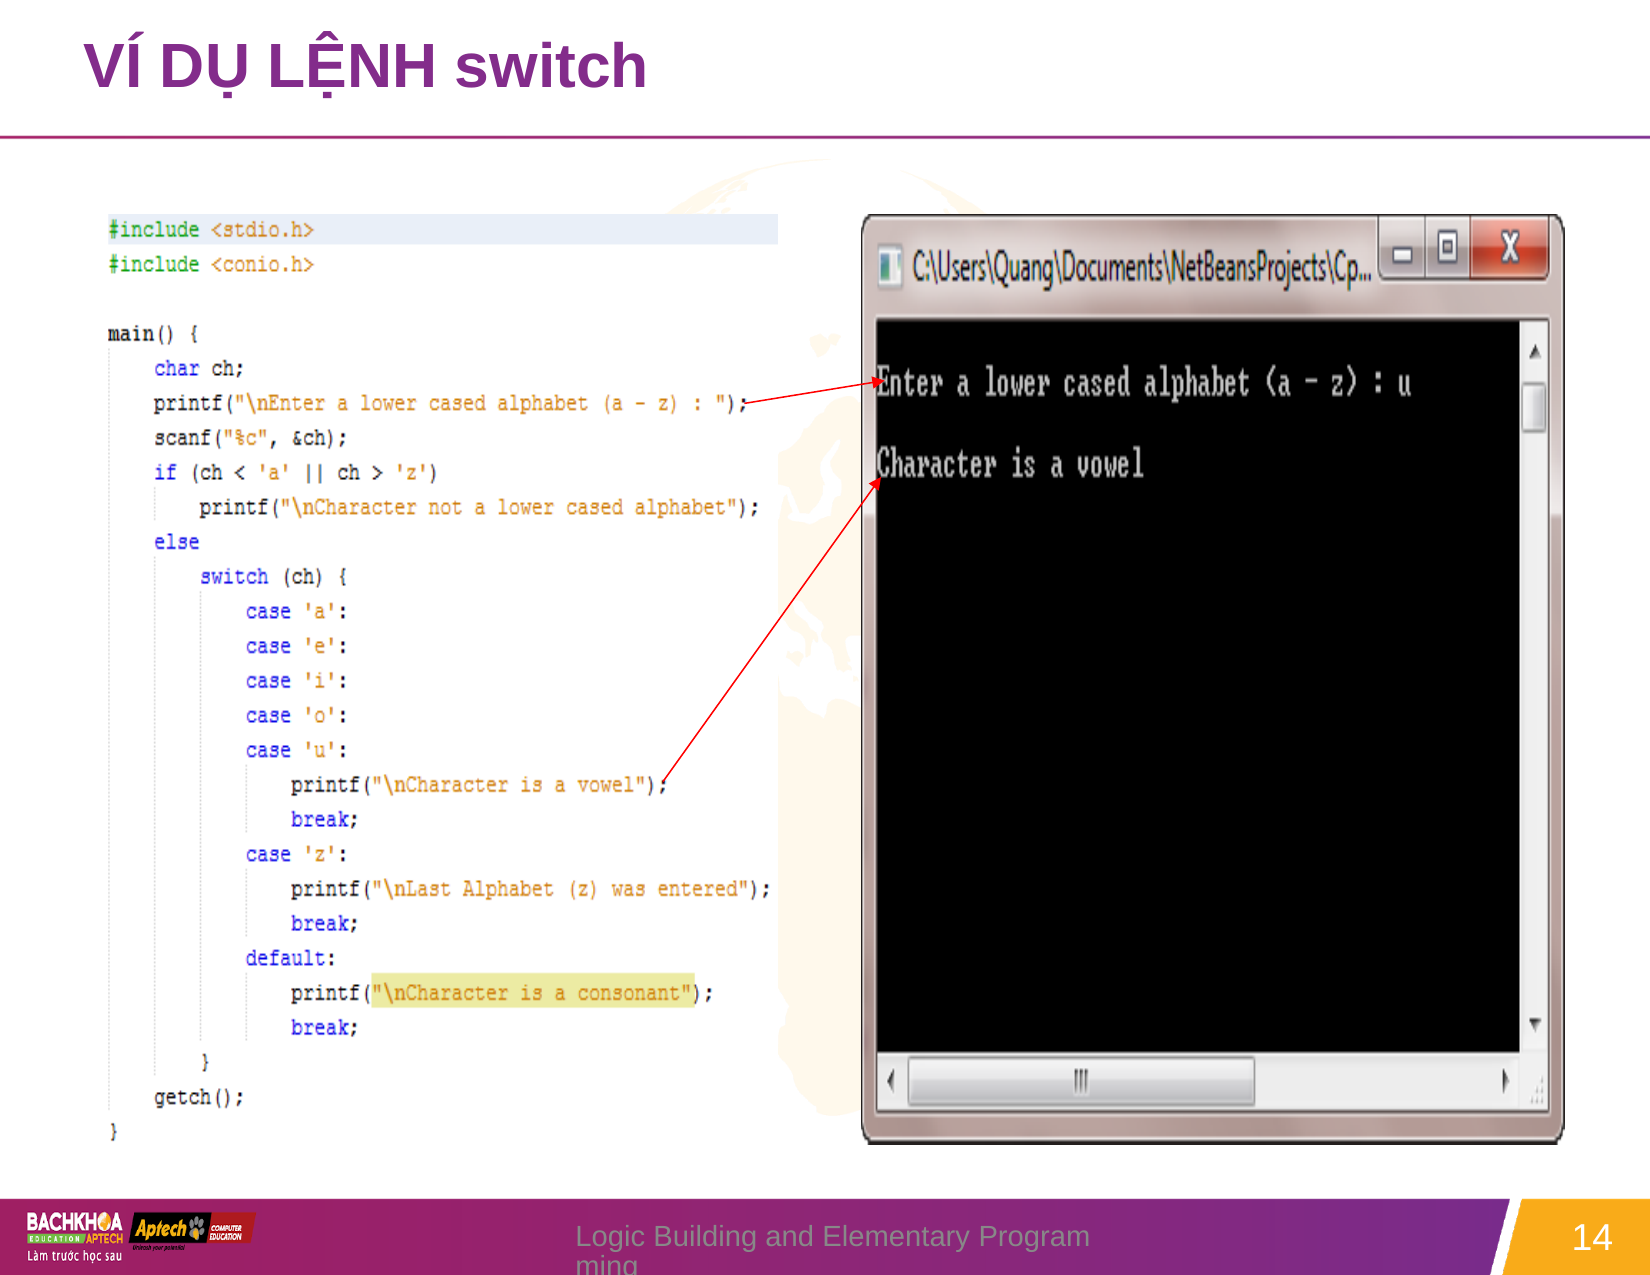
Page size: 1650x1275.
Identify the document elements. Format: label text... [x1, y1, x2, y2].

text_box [744, 380, 885, 404]
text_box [662, 476, 882, 782]
footer Logic Building and Elementary Programming [560, 1201, 1118, 1270]
slide_number 14 [1534, 1201, 1650, 1270]
picture [0, 0, 1650, 1275]
title VÍ DỤ LỆNH switch [68, 0, 1609, 135]
